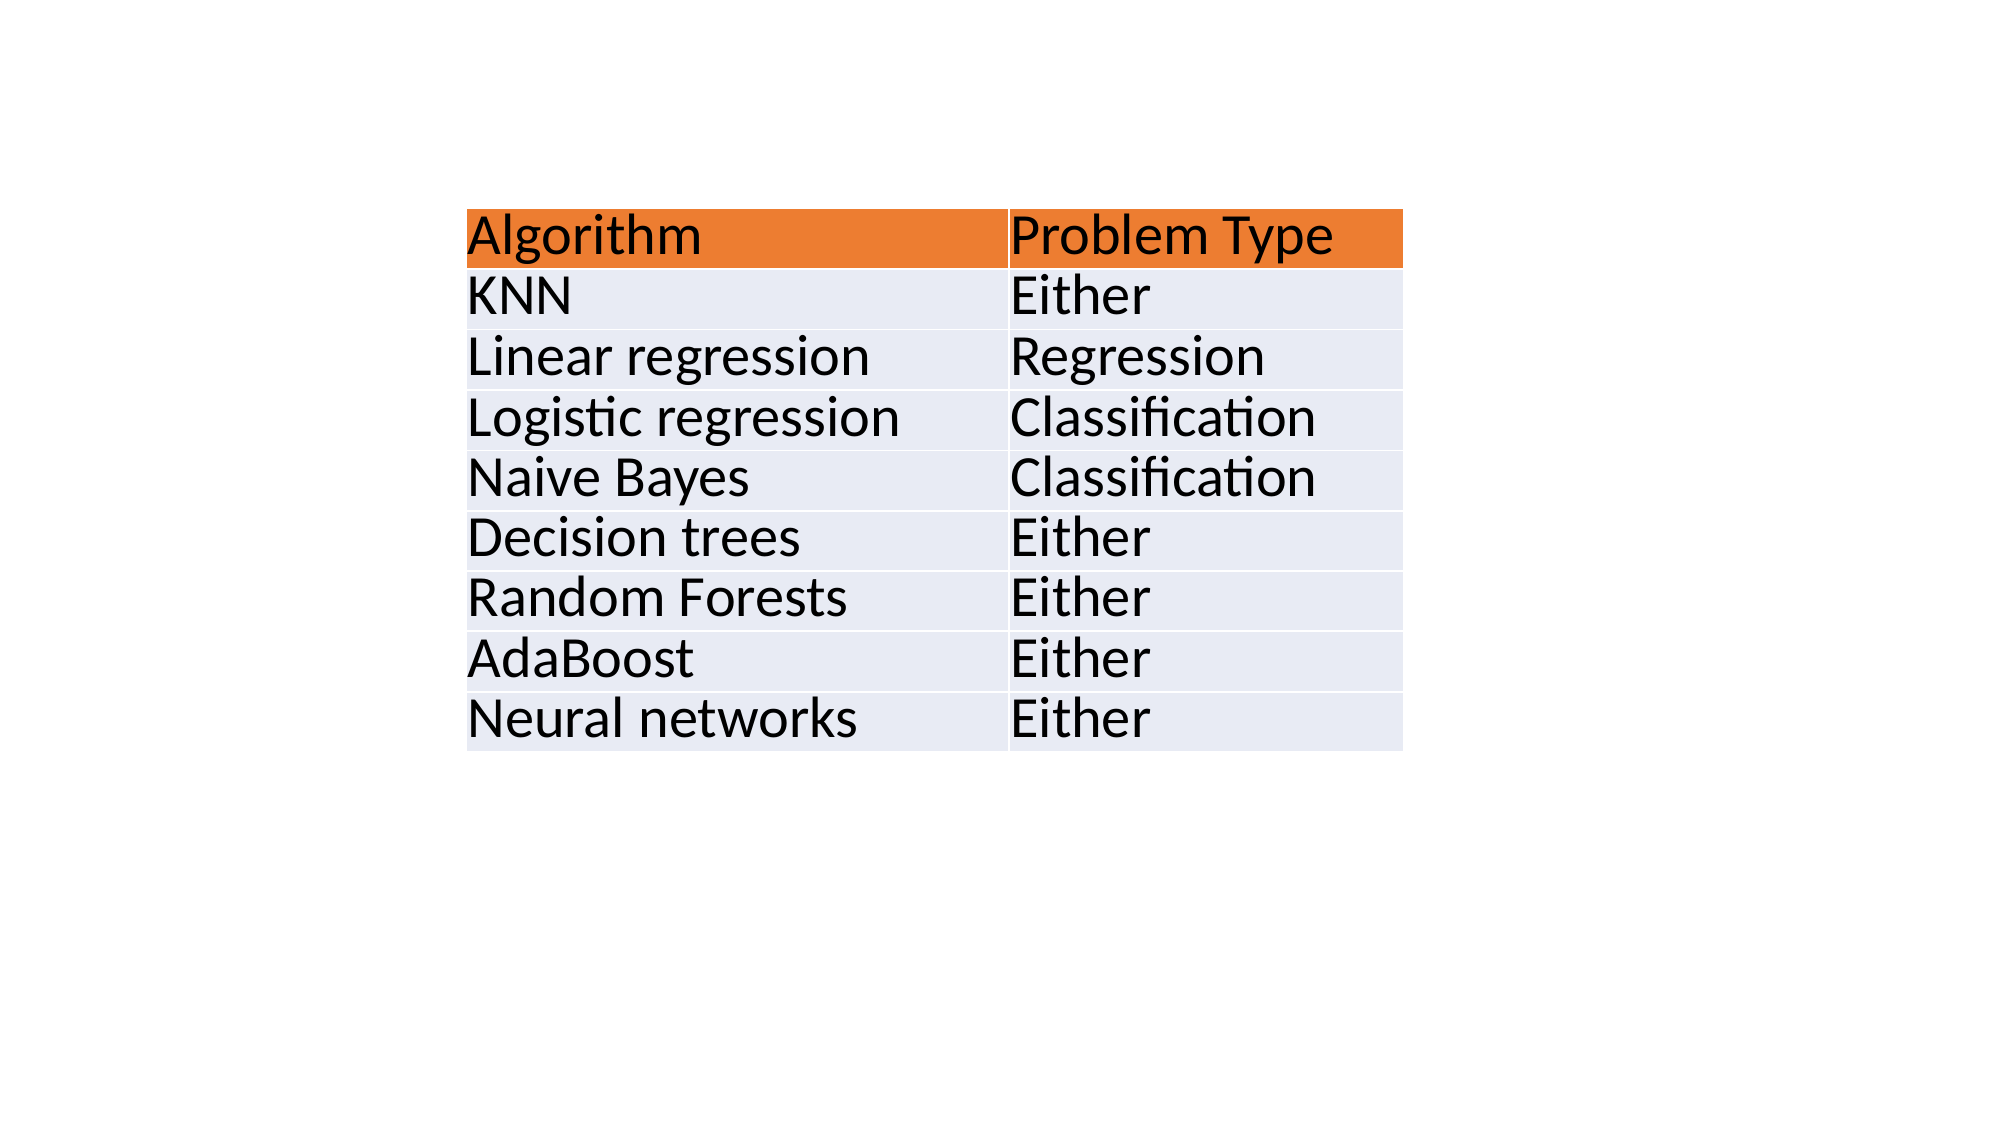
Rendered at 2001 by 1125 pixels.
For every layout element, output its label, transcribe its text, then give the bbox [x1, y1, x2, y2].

table_cell Either [1010, 270, 1403, 329]
table_cell Random Forests [467, 572, 1008, 630]
table_cell Logistic regression [467, 391, 1008, 450]
table_cell KNN [467, 270, 1008, 329]
table_cell Linear regression [467, 330, 1008, 389]
table_cell Regression [1010, 330, 1403, 389]
table_cell Either [1010, 572, 1403, 630]
table_cell Naive Bayes [467, 451, 1008, 510]
table_header Problem Type [1010, 209, 1403, 268]
table_cell Either [1010, 693, 1403, 751]
table_cell Classification [1010, 451, 1403, 510]
table_cell Either [1010, 512, 1403, 570]
table_header Algorithm [467, 209, 1008, 268]
table_cell Either [1010, 632, 1403, 691]
table_cell Decision trees [467, 512, 1008, 570]
table_cell Classification [1010, 391, 1403, 450]
table_cell Neural networks [467, 693, 1008, 751]
table_cell AdaBoost [467, 632, 1008, 691]
